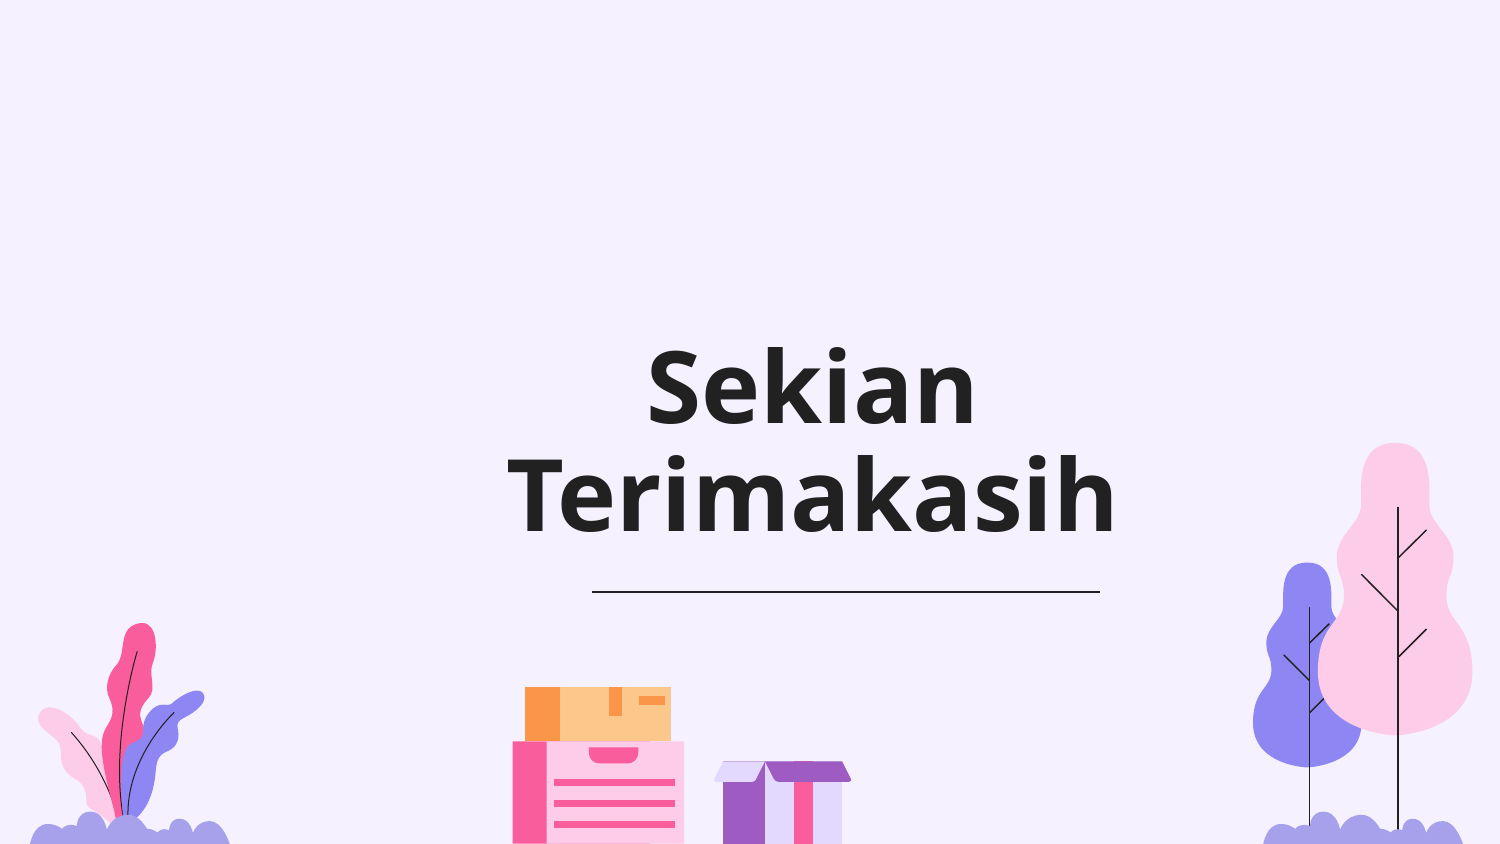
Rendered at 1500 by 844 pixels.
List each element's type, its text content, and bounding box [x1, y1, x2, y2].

title Sekian Terimakasih [427, 298, 1199, 592]
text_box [713, 761, 852, 844]
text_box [525, 686, 672, 742]
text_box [512, 741, 685, 844]
